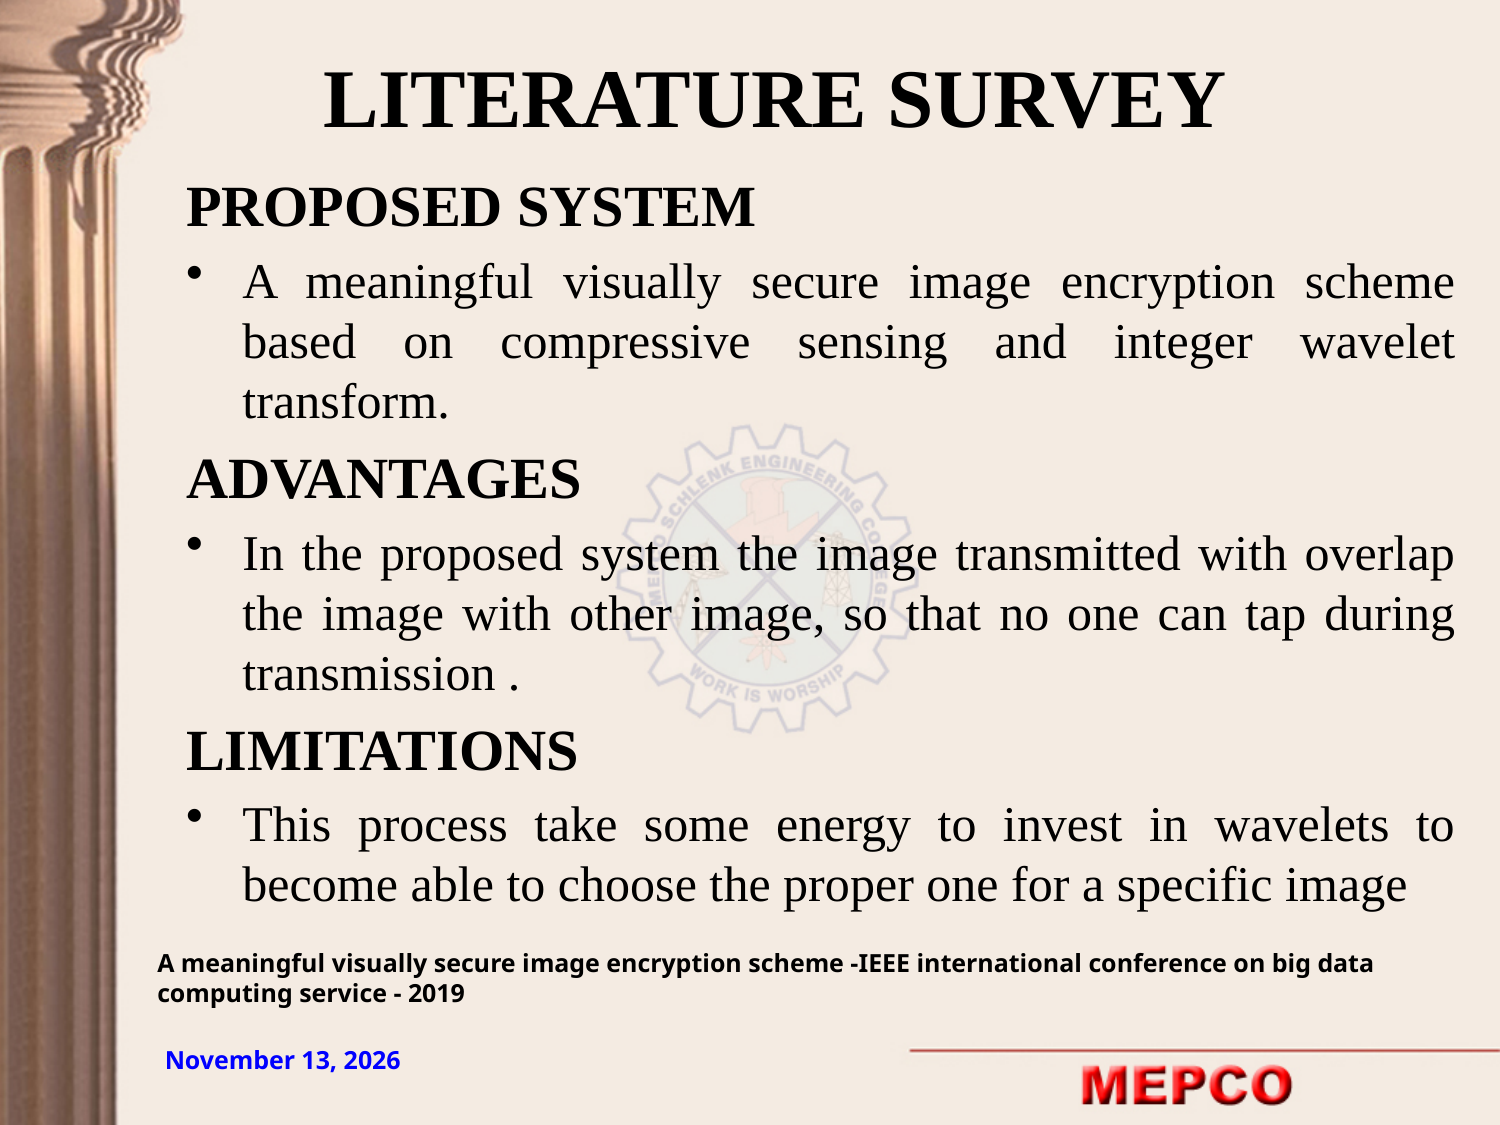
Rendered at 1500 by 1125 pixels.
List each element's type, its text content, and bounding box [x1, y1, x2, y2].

list PROPOSED SYSTEM A meaningful visually secure image encryption scheme based on compressive sensing and integer wavelet transform. ADVANTAGES In the proposed system the image transmitted with overlap the image with other image, so that no one can tap during transmission . LIMITATIONS This process take some energy to invest in wavelets to become able to choose the proper one for a specific image [171, 160, 1472, 912]
title LITERATURE SURVEY [137, 0, 1413, 188]
text_box A meaningful visually secure image encryption scheme -IEEE international conference on big data computing service - 2019 [142, 940, 1443, 1016]
picture [0, 0, 1500, 1125]
